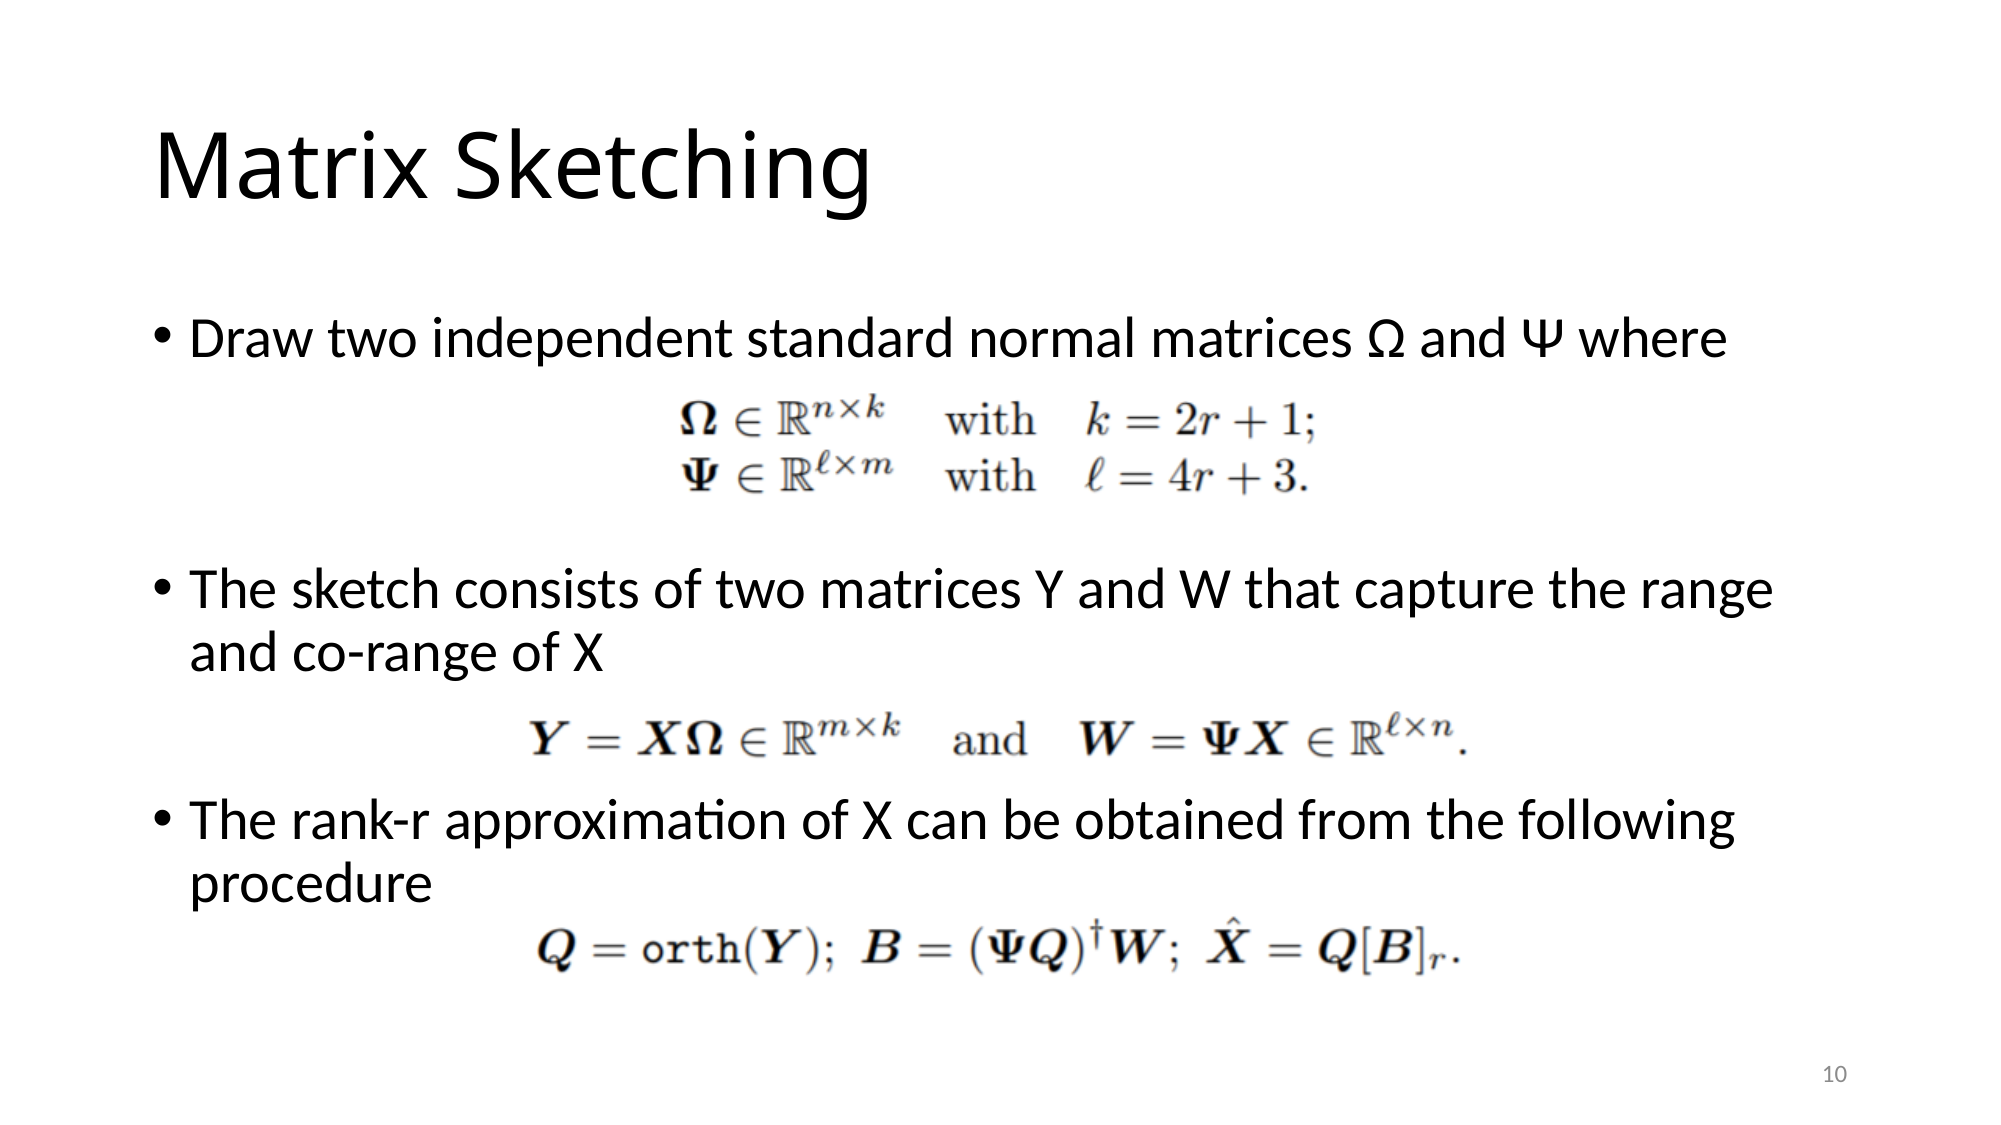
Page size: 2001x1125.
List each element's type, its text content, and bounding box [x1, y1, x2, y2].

slide_number 10 [1412, 1042, 1863, 1103]
picture [514, 895, 1486, 1011]
title Matrix Sketching [137, 59, 1863, 278]
picture [648, 378, 1352, 522]
picture [503, 685, 1497, 790]
list Draw two independent standard normal matrices Ω and Ψ where The sketch consists of two matrices Y and W that capture the range and co-range of X The rank-r approximation of X can be obtained from the following procedure [137, 299, 1863, 1014]
